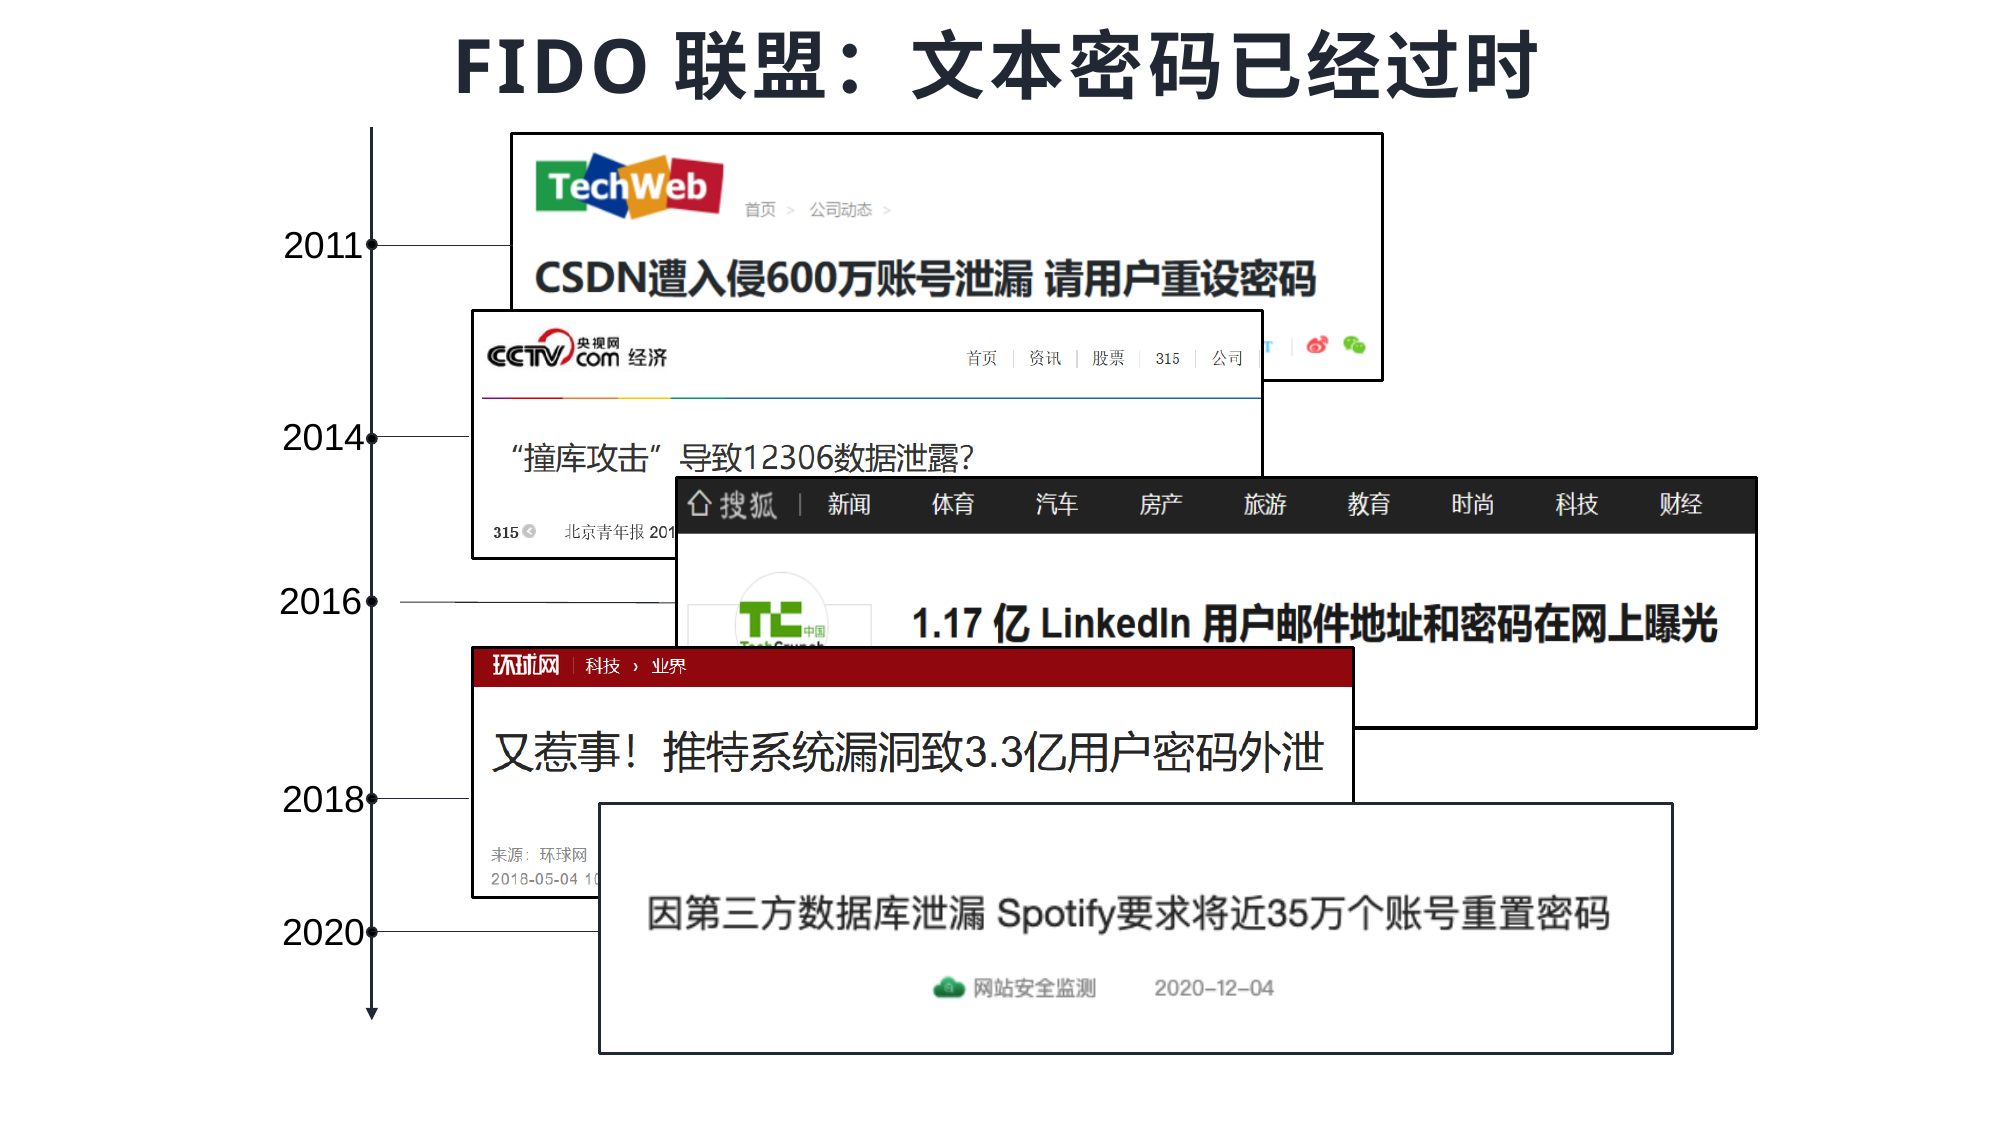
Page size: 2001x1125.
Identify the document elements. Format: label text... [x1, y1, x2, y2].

text_box 2014 [267, 405, 371, 466]
text_box 2011 [268, 213, 371, 274]
text_box 2011 [372, 213, 379, 244]
text_box 2020 [267, 900, 371, 960]
text_box 2020 [372, 900, 380, 931]
text_box 2018 [372, 799, 380, 828]
text_box 2016 [264, 569, 371, 630]
text_box 2020 [372, 932, 380, 960]
text_box 2014 [372, 437, 380, 466]
text_box 2016 [372, 569, 383, 630]
title FIDO联盟：文本密码已经过时 [40, 14, 1953, 113]
picture [473, 134, 1755, 1053]
text_box 2018 [372, 767, 380, 798]
text_box 2011 [372, 246, 379, 274]
text_box 2018 [267, 767, 371, 828]
text_box 2014 [372, 405, 380, 436]
